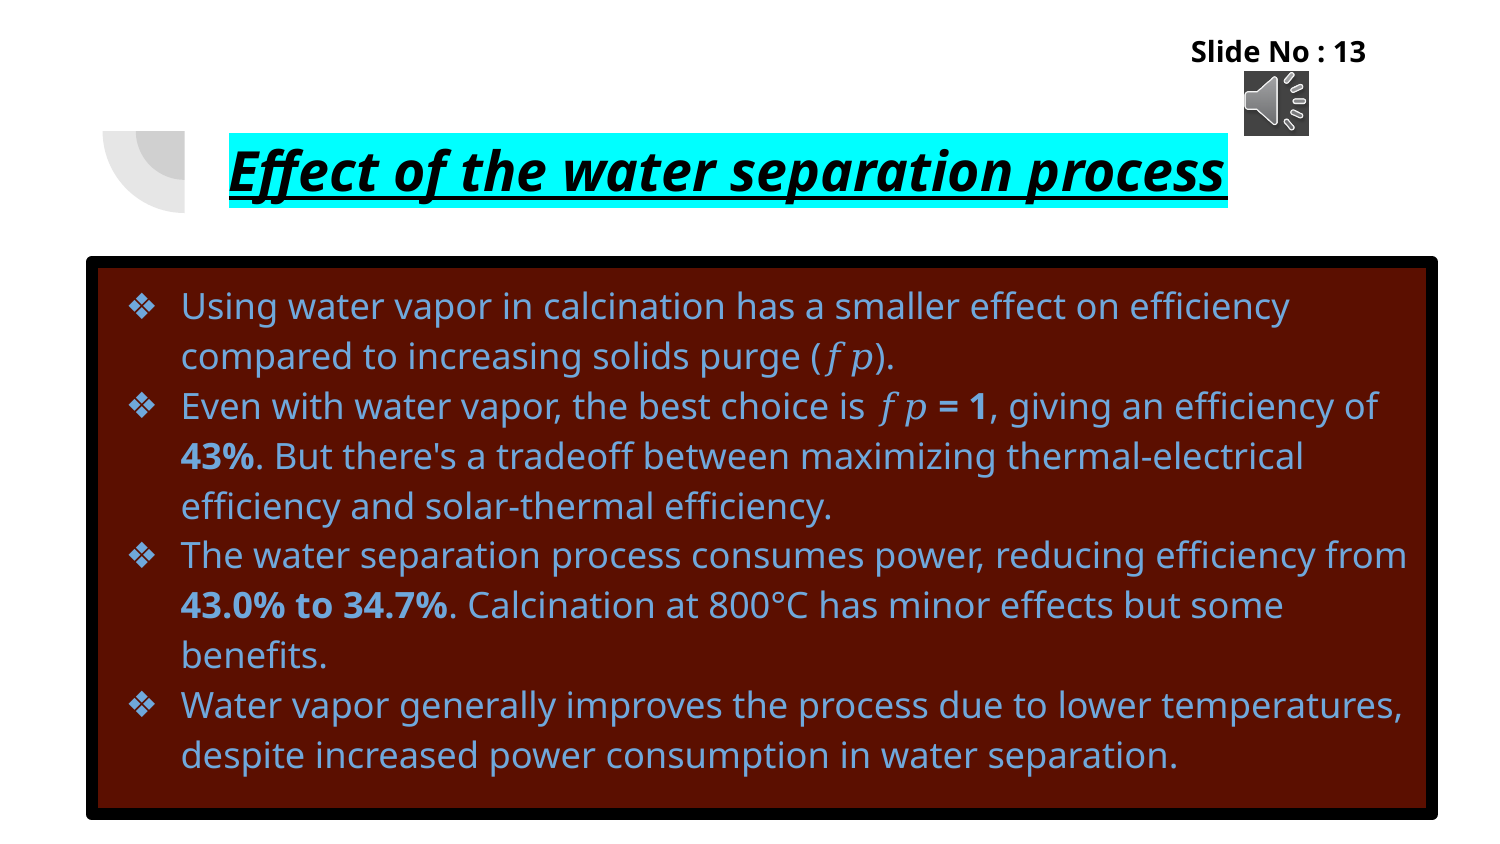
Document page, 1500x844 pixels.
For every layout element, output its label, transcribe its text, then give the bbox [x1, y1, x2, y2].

list Using water vapor in calcination has a smaller effect on efficiency compared to increasing solids purge (𝑓𝑝). Even with water vapor, the best choice is 𝑓𝑝 = 1, giving an efficiency of 43%. But there's a tradeoff between maximizing thermal-electrical efficiency and solar-thermal efficiency. The water separation process consumes power, reducing efficiency from 43.0% to 34.7%. Calcination at 800°C has minor effects but some benefits. Water vapor generally improves the process due to lower temperatures, despite increased power consumption in water separation. [91, 262, 1432, 815]
picture [1243, 69, 1311, 137]
title Effect of the water separation process [213, 121, 1368, 239]
text_box Slide No : 13 [1175, 18, 1425, 78]
